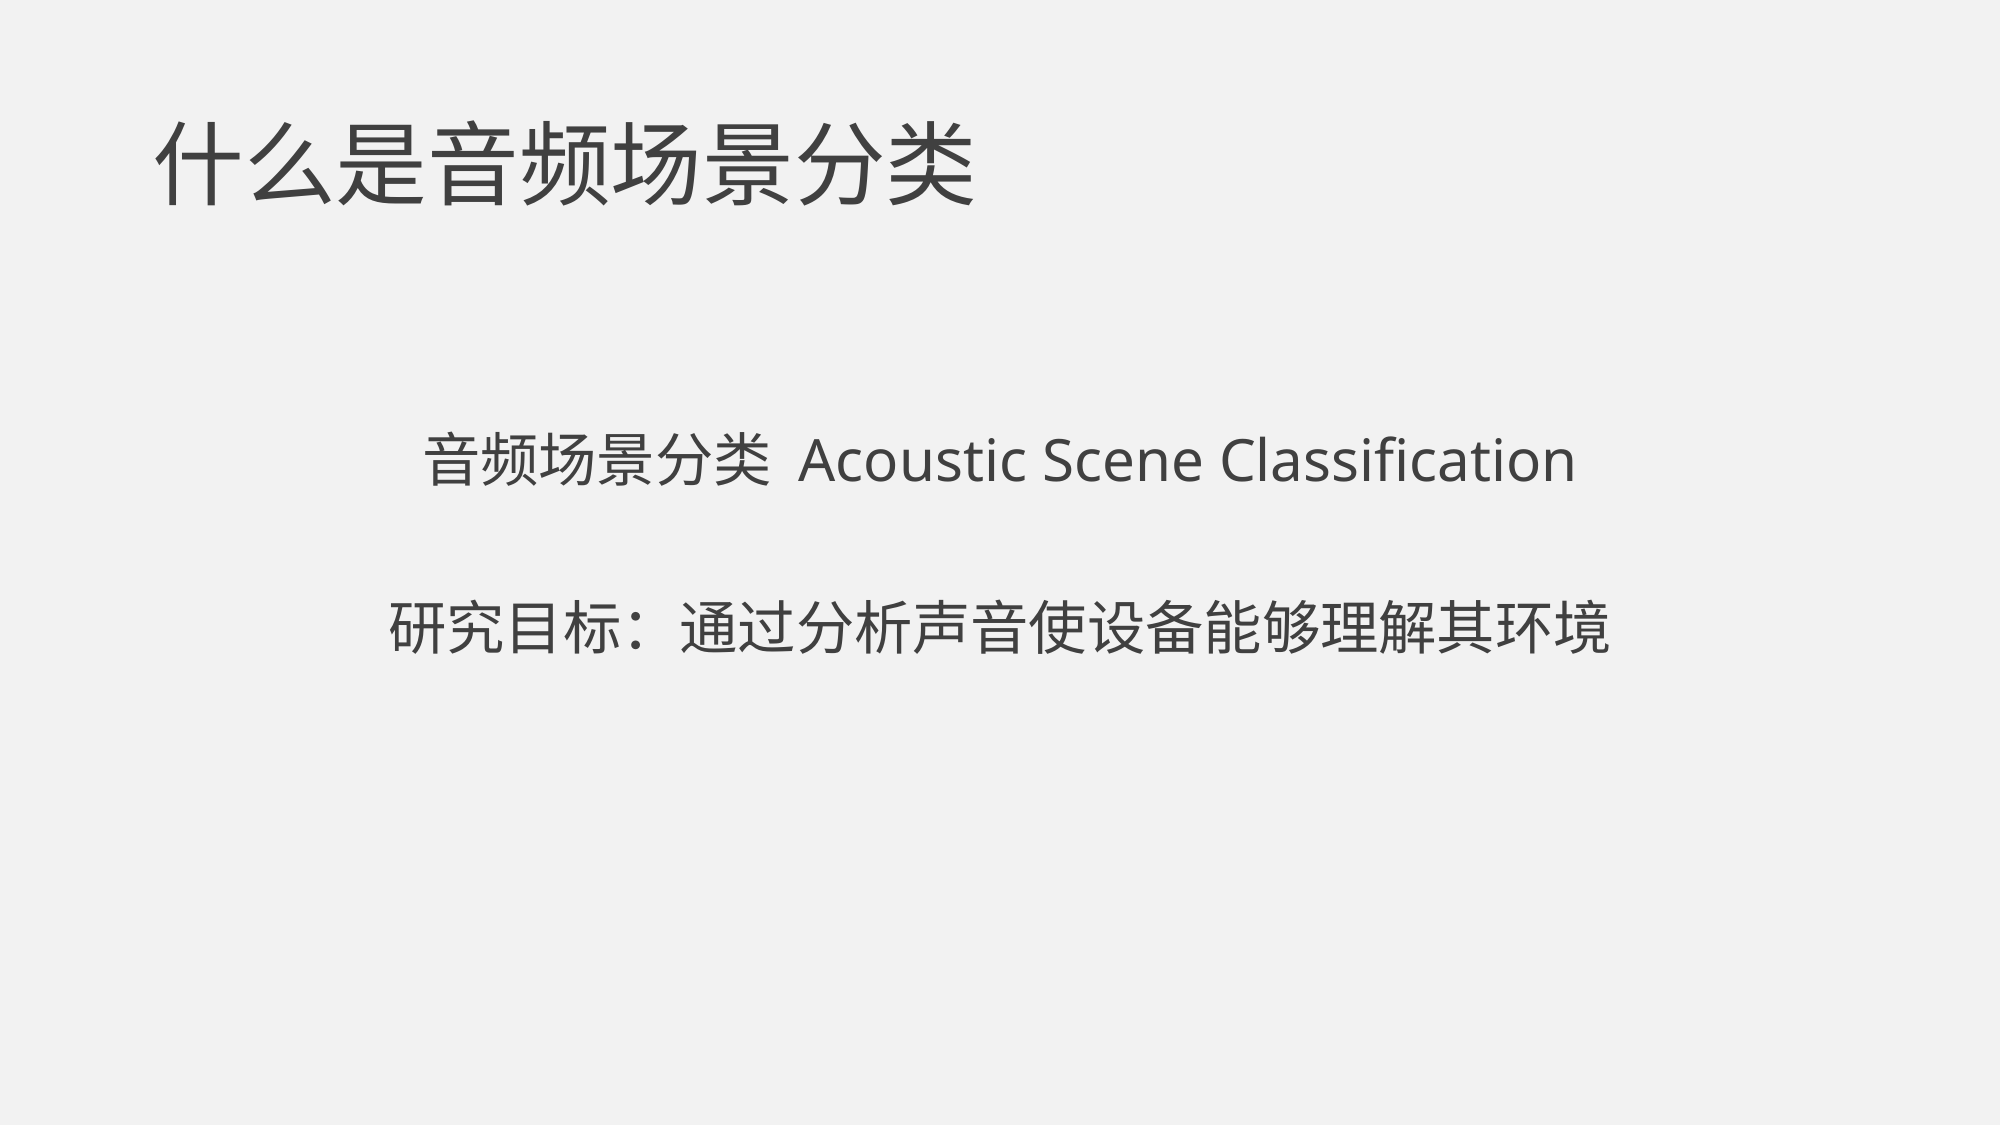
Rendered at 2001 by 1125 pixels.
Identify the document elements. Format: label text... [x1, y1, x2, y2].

list 音频场景分类 Acoustic Scene Classification 研究目标：通过分析声音使设备能够理解其环境 [137, 423, 1863, 702]
title 什么是音频场景分类 [137, 59, 1863, 278]
